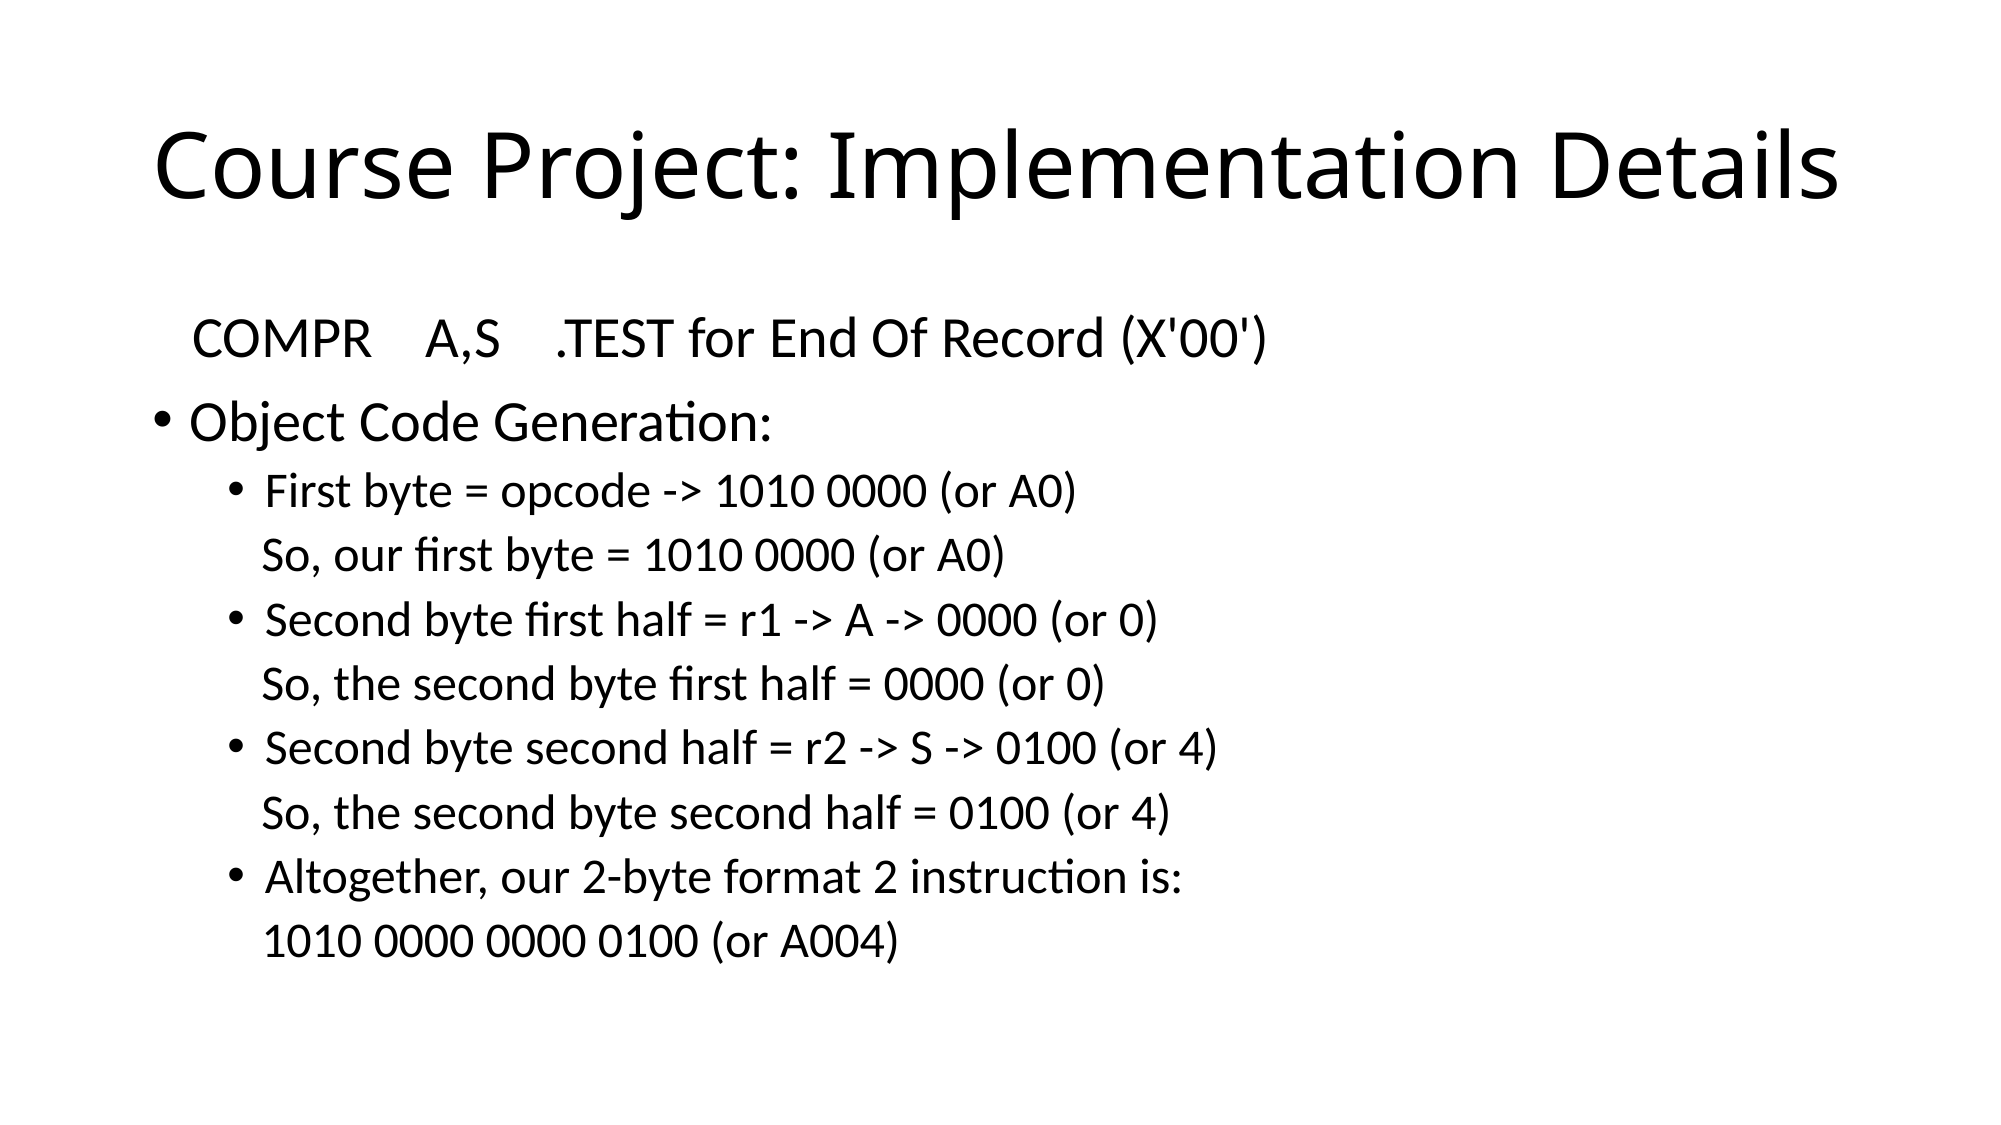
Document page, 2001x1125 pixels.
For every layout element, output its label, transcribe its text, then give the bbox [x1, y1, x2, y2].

title Course Project: Implementation Details [137, 59, 1863, 278]
list COMPR A,S .TEST for End Of Record (X'00') Object Code Generation: First byte = opcode -> 1010 0000 (or A0) So, our first byte = 1010 0000 (or A0) Second byte first half = r1 -> A -> 0000 (or 0) So, the second byte first half = 0000 (or 0) Second byte second half = r2 -> S -> 0100 (or 4) So, the second byte second half = 0100 (or 4) Altogether, our 2-byte format 2 instruction is: 1010 0000 0000 0100 (or A004) [137, 299, 1863, 1014]
